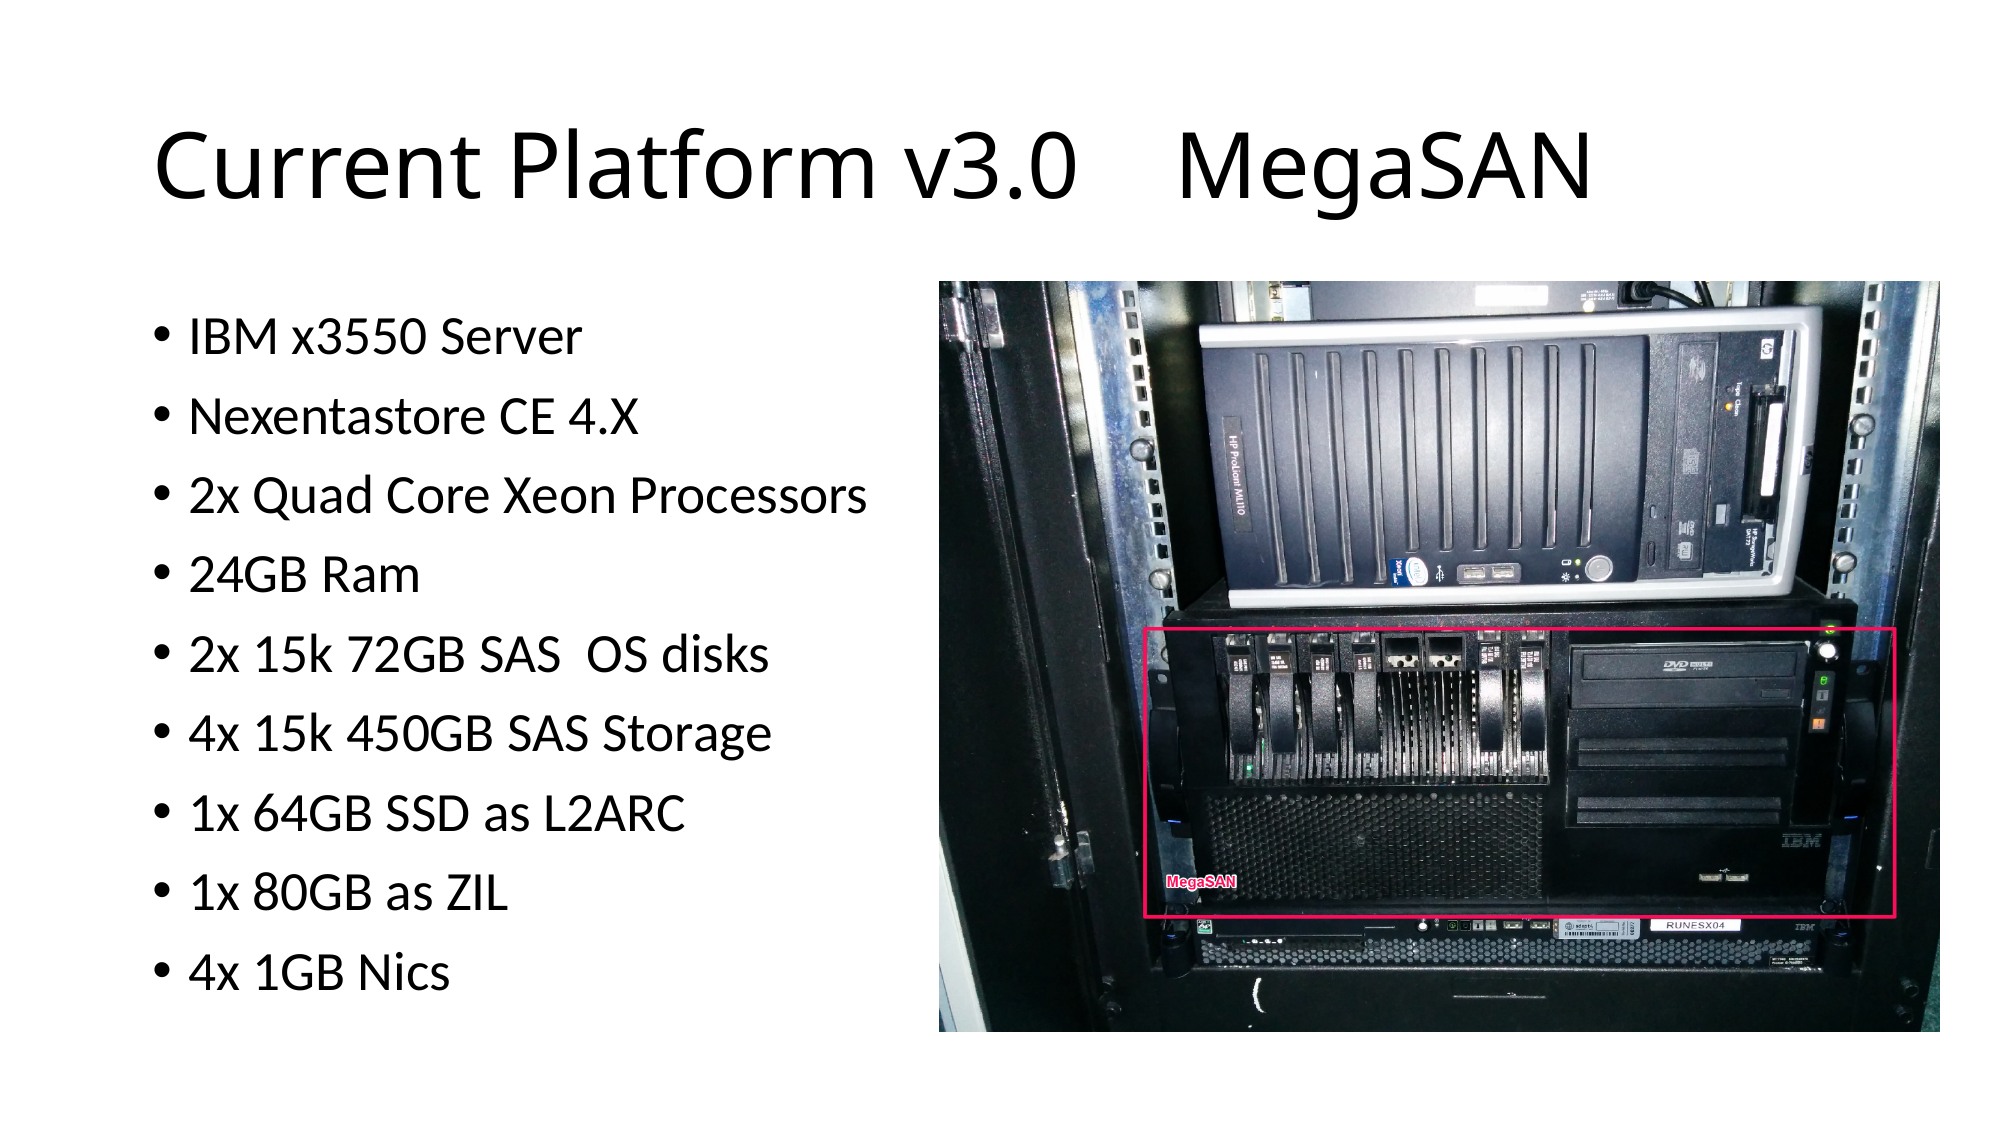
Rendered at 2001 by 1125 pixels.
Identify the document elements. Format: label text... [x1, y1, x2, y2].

title Current Platform v3.0 MegaSAN [137, 59, 1863, 278]
picture [939, 281, 1940, 1032]
list IBM x3550 Server Nexentastore CE 4.X 2x Quad Core Xeon Processors 24GB Ram 2x 15k 72GB SAS OS disks 4x 15k 450GB SAS Storage 1x 64GB SSD as L2ARC 1x 80GB as ZIL 4x 1GB Nics [137, 299, 939, 1014]
